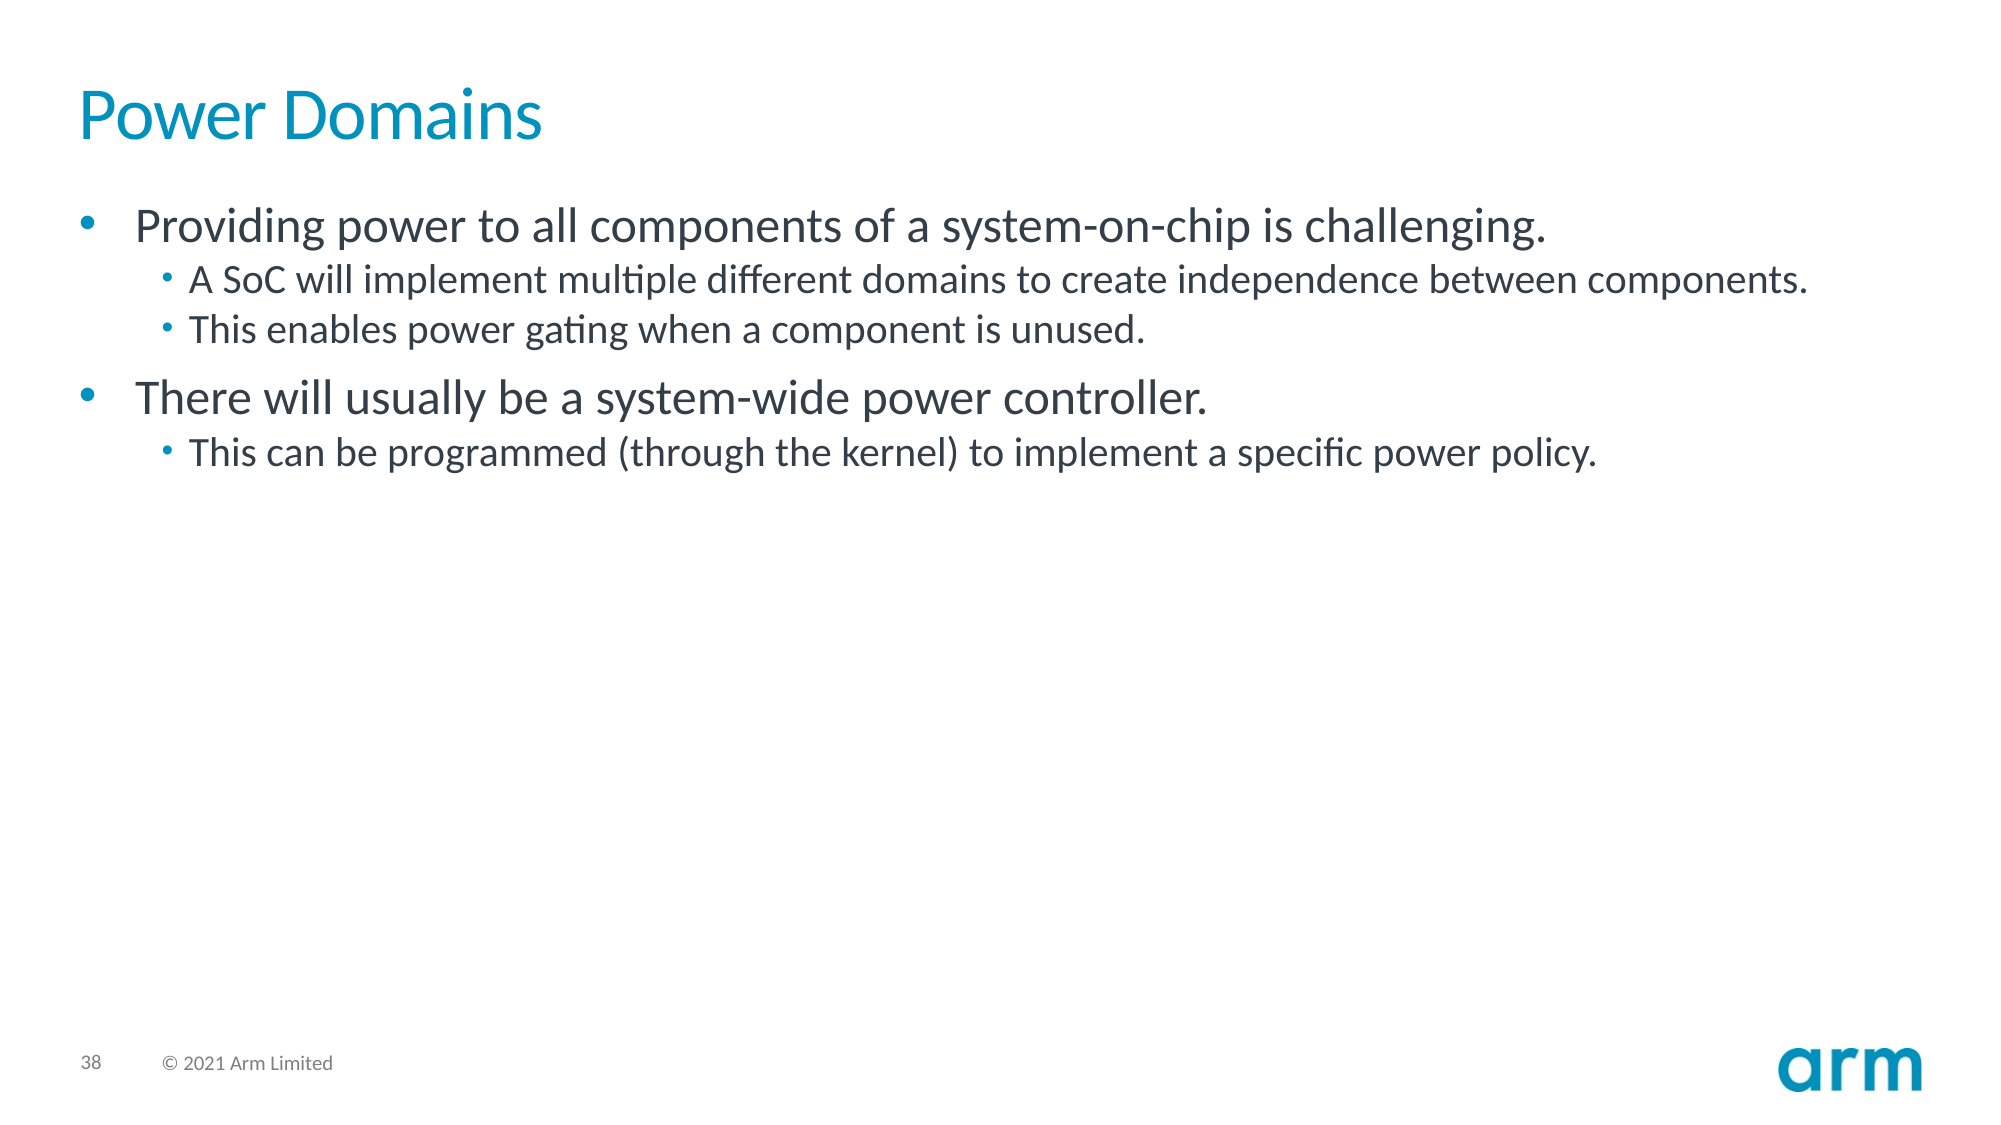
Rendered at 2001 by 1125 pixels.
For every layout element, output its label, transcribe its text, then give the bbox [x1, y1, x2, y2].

title Power Domains [78, 78, 1922, 186]
picture [1778, 1072, 1794, 1092]
picture [1803, 1048, 1922, 1092]
picture [1778, 1048, 1794, 1067]
list Providing power to all components of a system-on-chip is challenging. A SoC will implement multiple different domains to create independence between components. This enables power gating when a component is unused. There will usually be a system-wide power controller. This can be programmed (through the kernel) to implement a specific power policy. [78, 192, 1922, 1004]
picture [1889, 1048, 1903, 1053]
picture [1911, 1048, 1922, 1062]
picture [1788, 1056, 1812, 1083]
